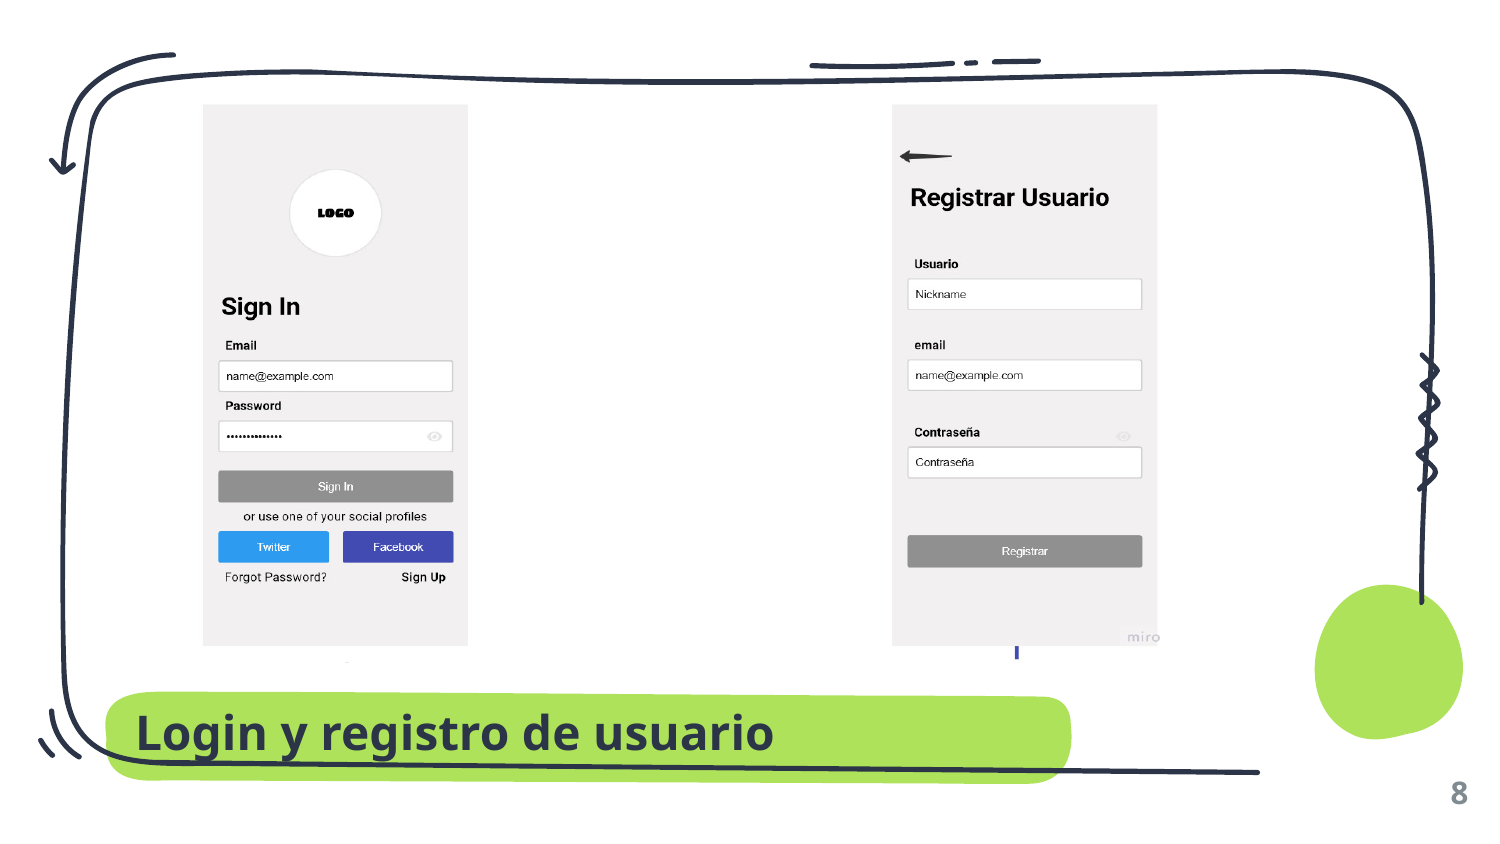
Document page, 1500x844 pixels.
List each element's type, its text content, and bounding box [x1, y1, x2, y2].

picture [180, 98, 1182, 664]
list Login y registro de usuario [135, 699, 1041, 764]
slide_number ‹#› [1378, 769, 1469, 820]
